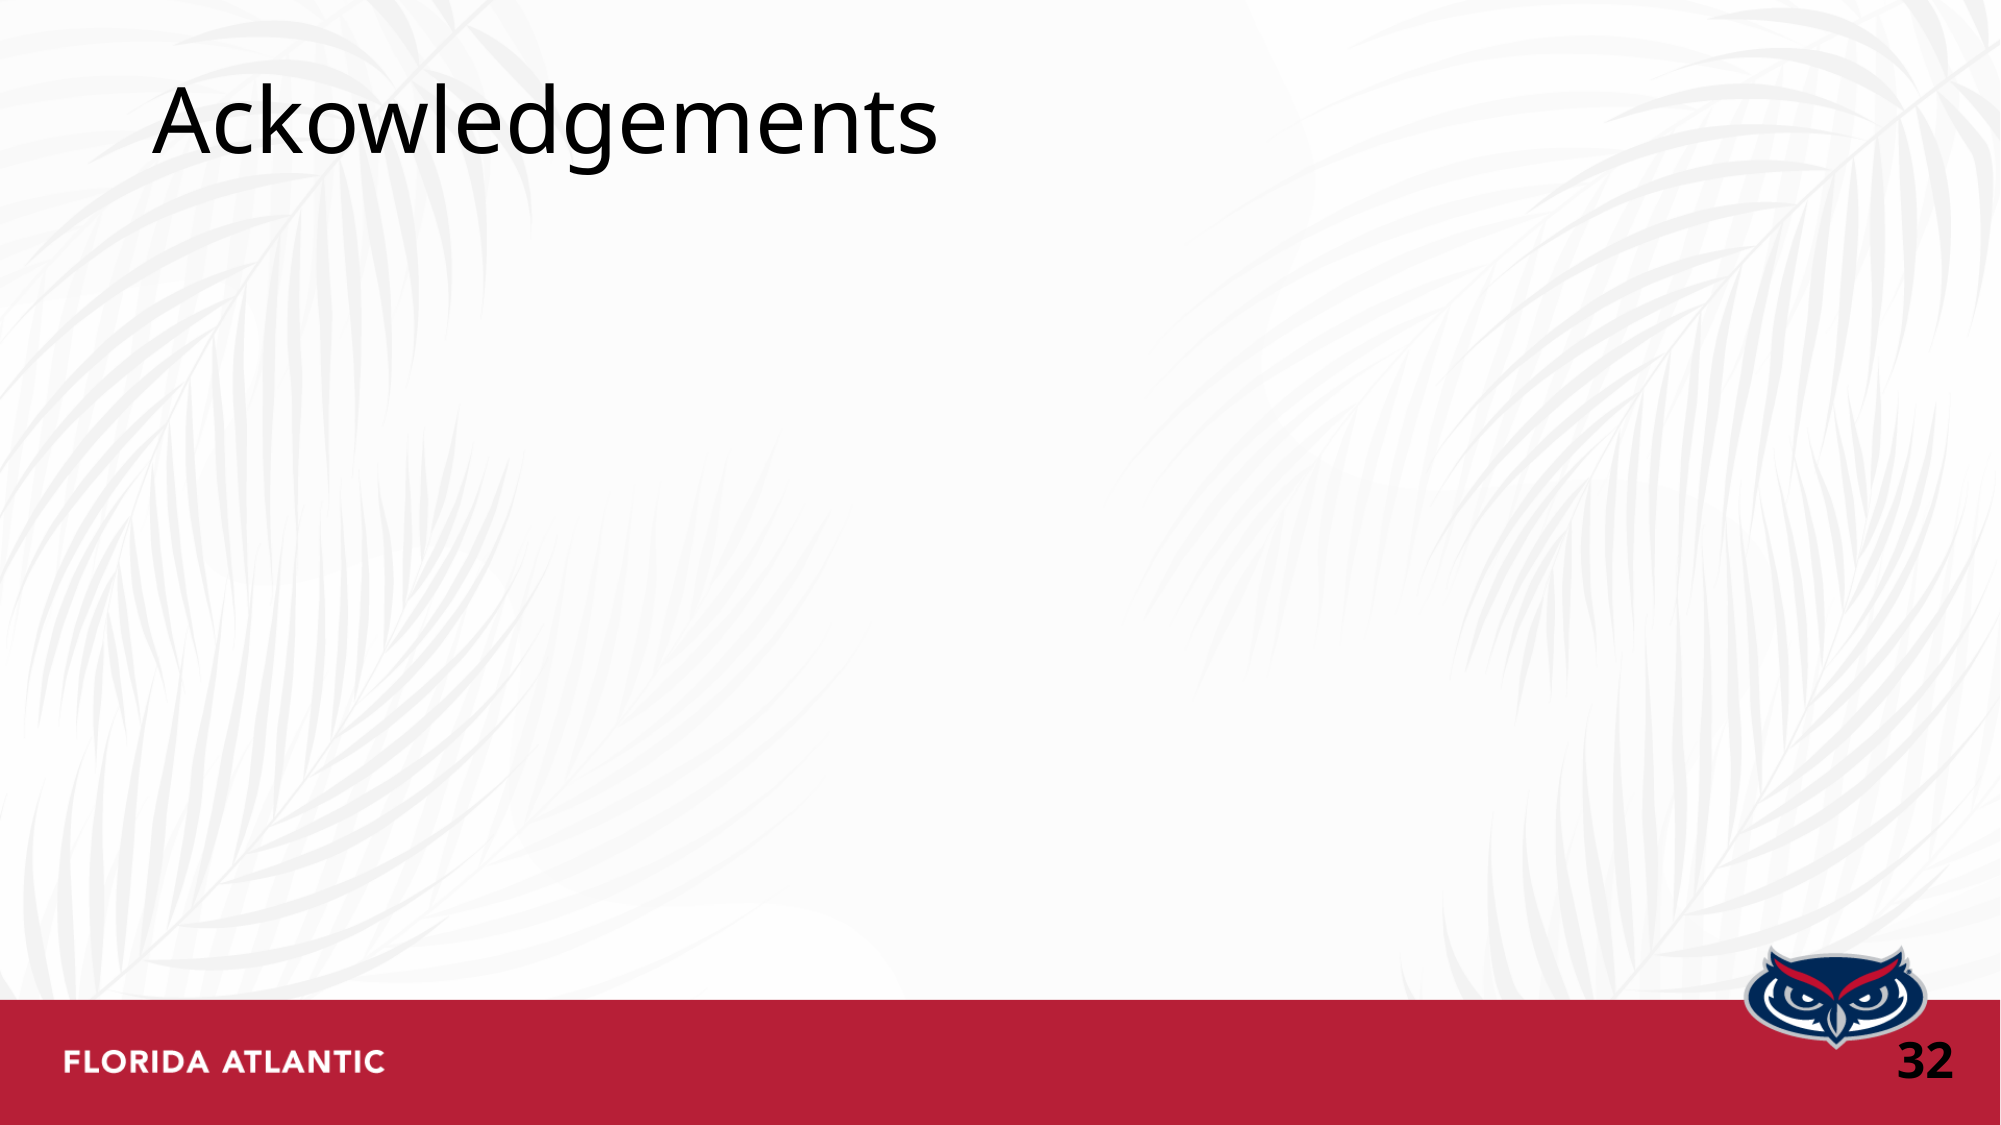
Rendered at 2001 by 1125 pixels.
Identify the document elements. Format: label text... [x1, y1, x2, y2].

title Ackowledgements [137, 15, 1863, 233]
picture [0, 0, 2001, 1125]
slide_number 32 [1881, 1032, 2000, 1093]
